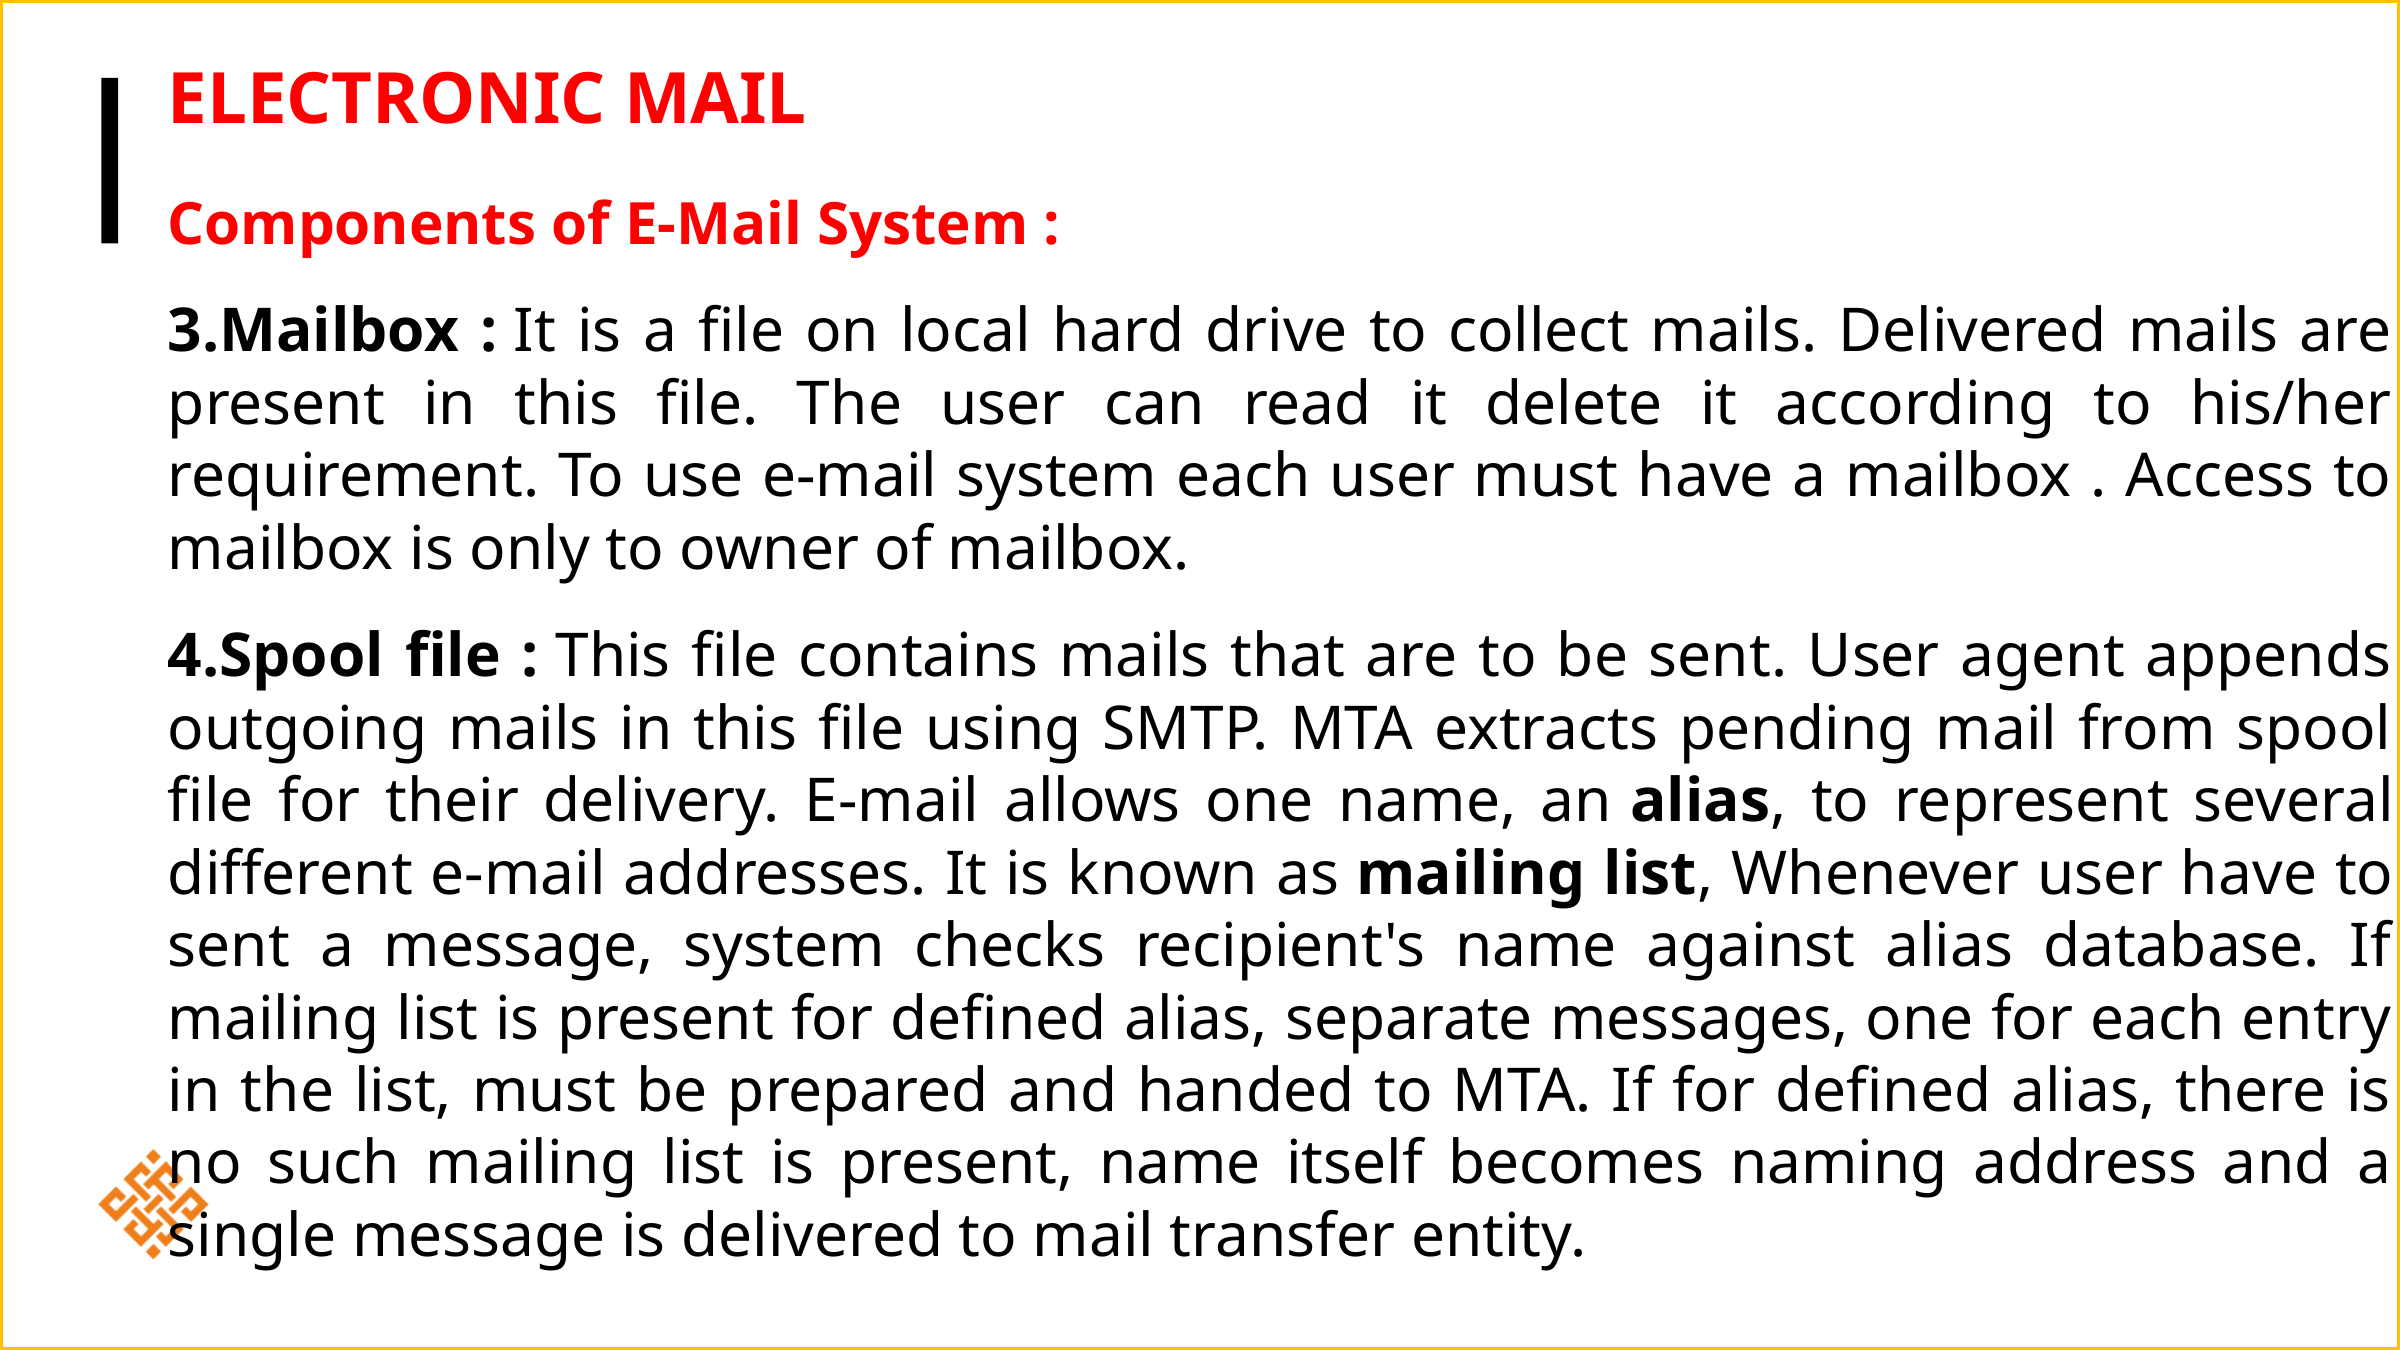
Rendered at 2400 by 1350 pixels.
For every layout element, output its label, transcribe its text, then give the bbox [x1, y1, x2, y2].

title Electronic Mail [150, 12, 1789, 177]
picture [75, 1058, 235, 1350]
list Components of E-Mail System : 3.Mailbox : It is a file on local hard drive to collect mails. Delivered mails are present in this file. The user can read it delete it according to his/her requirement. To use e-mail system each user must have a mailbox . Access to mailbox is only to owner of mailbox. 4.Spool file : This file contains mails that are to be sent. User agent appends outgoing mails in this file using SMTP. MTA extracts pending mail from spool file for their delivery. E-mail allows one name, an alias, to represent several different e-mail addresses. It is known as mailing list, Whenever user have to sent a message, system checks recipient's name against alias database. If mailing list is present for defined alias, separate messages, one for each entry in the list, must be prepared and handed to MTA. If for defined alias, there is no such mailing list is present, name itself becomes naming address and a single message is delivered to mail transfer entity. [150, 177, 2400, 1225]
